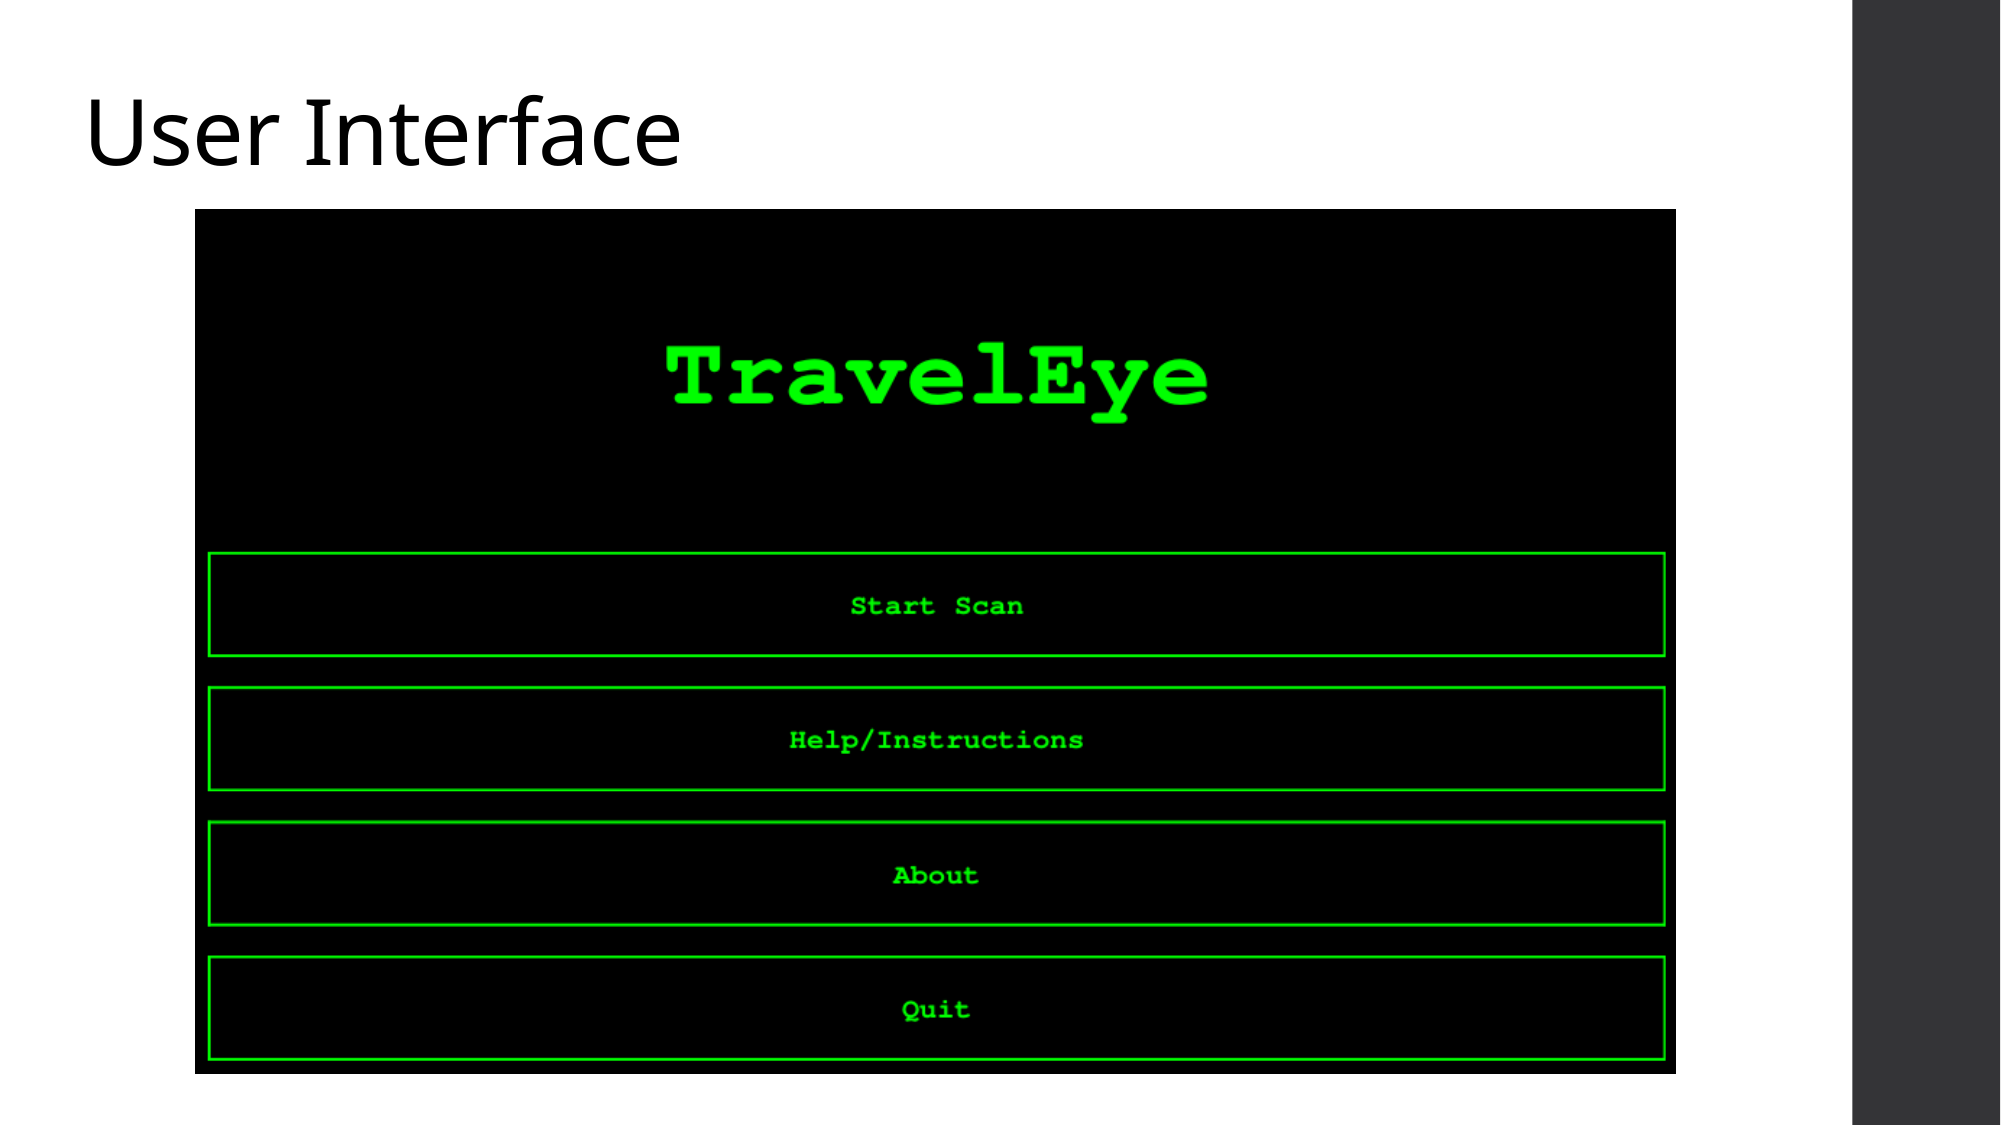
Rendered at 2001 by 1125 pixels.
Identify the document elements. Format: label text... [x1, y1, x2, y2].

title User Interface [68, 0, 1659, 194]
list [195, 209, 1677, 1074]
